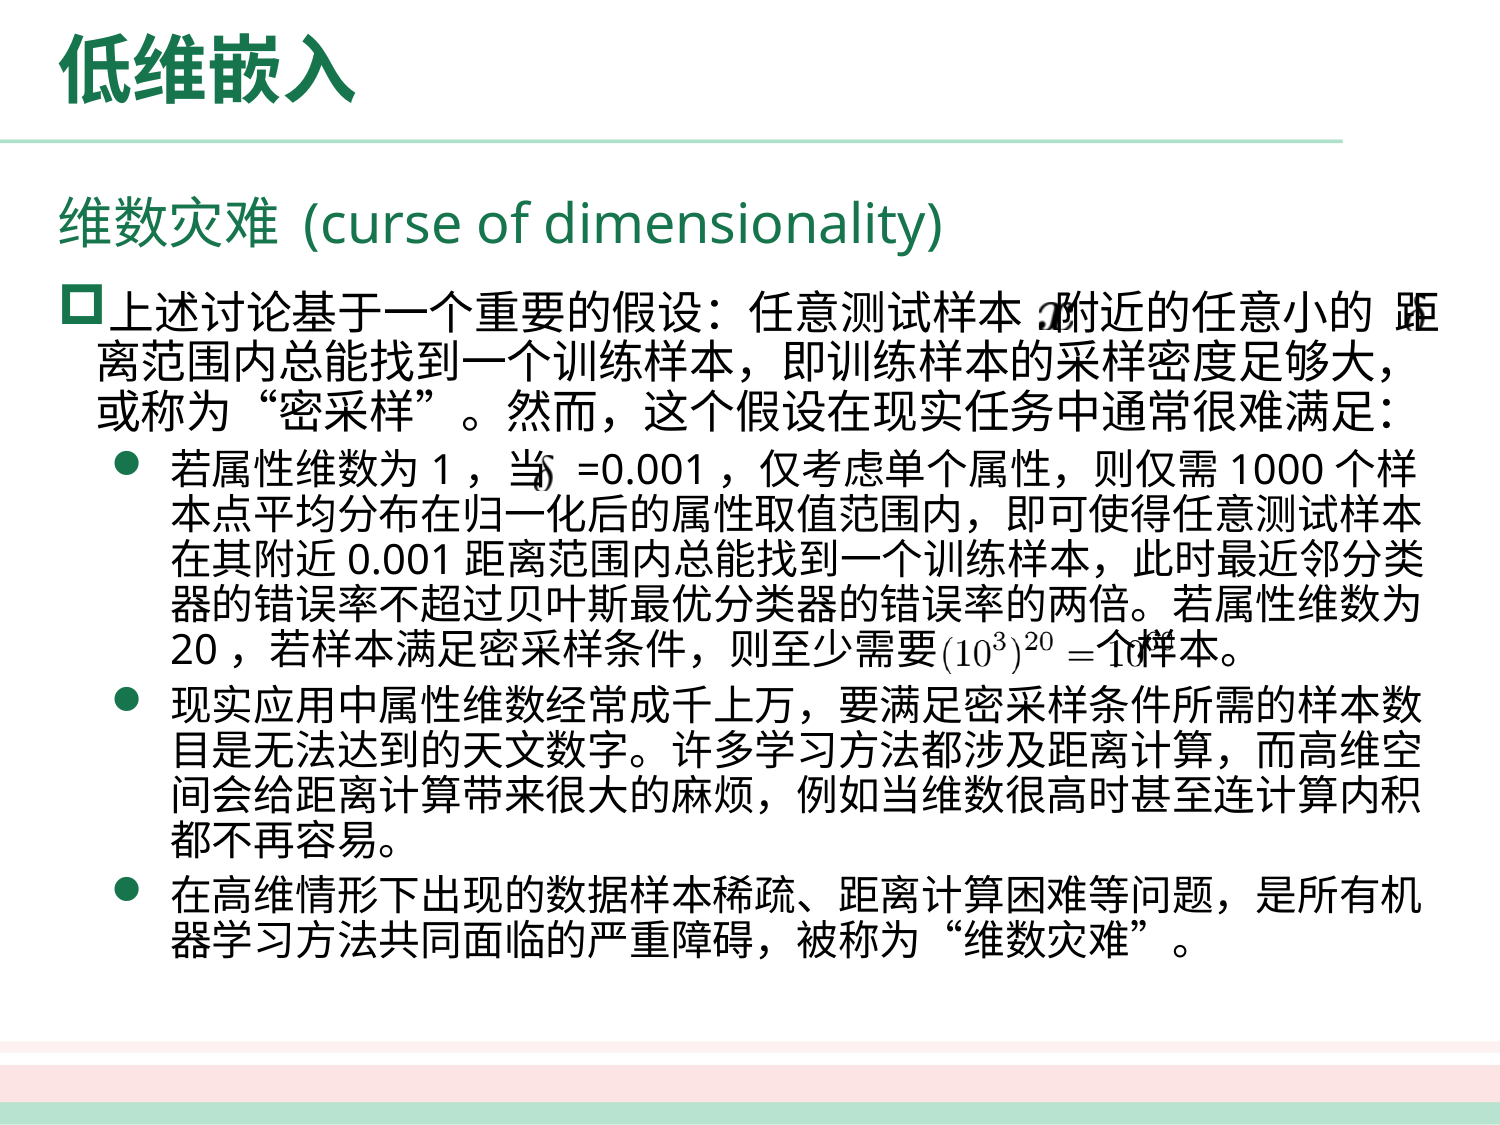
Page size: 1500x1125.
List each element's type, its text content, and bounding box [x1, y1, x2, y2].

picture [0, 0, 1500, 1125]
list 上述讨论基于一个重要的假设：任意测试样本 附近的任意小的 距离范围内总能找到一个训练样本，即训练样本的采样密度足够大，或称为“密采样”。然而，这个假设在现实任务中通常很难满足： 若属性维数为1，当 =0.001，仅考虑单个属性，则仅需1000个样本点平均分布在归一化后的属性取值范围内，即可使得任意测试样本在其附近0.001距离范围内总能找到一个训练样本，此时最近邻分类器的错误率不超过贝叶斯最优分类器的错误率的两倍。若属性维数为20，若样本满足密采样条件，则至少需要 个样本。 现实应用中属性维数经常成千上万，要满足密采样条件所需的样本数目是无法达到的天文数字。许多学习方法都涉及距离计算，而高维空间会给距离计算带来很大的麻烦，例如当维数很高时甚至连计算内积都不再容易。 在高维情形下出现的数据样本稀疏、距离计算困难等问题，是所有机器学习方法共同面临的严重障碍，被称为“维数灾难”。 [42, 282, 1459, 995]
list 维数灾难 (curse of dimensionality) [42, 188, 1459, 264]
title 低维嵌入 [42, 8, 1223, 138]
